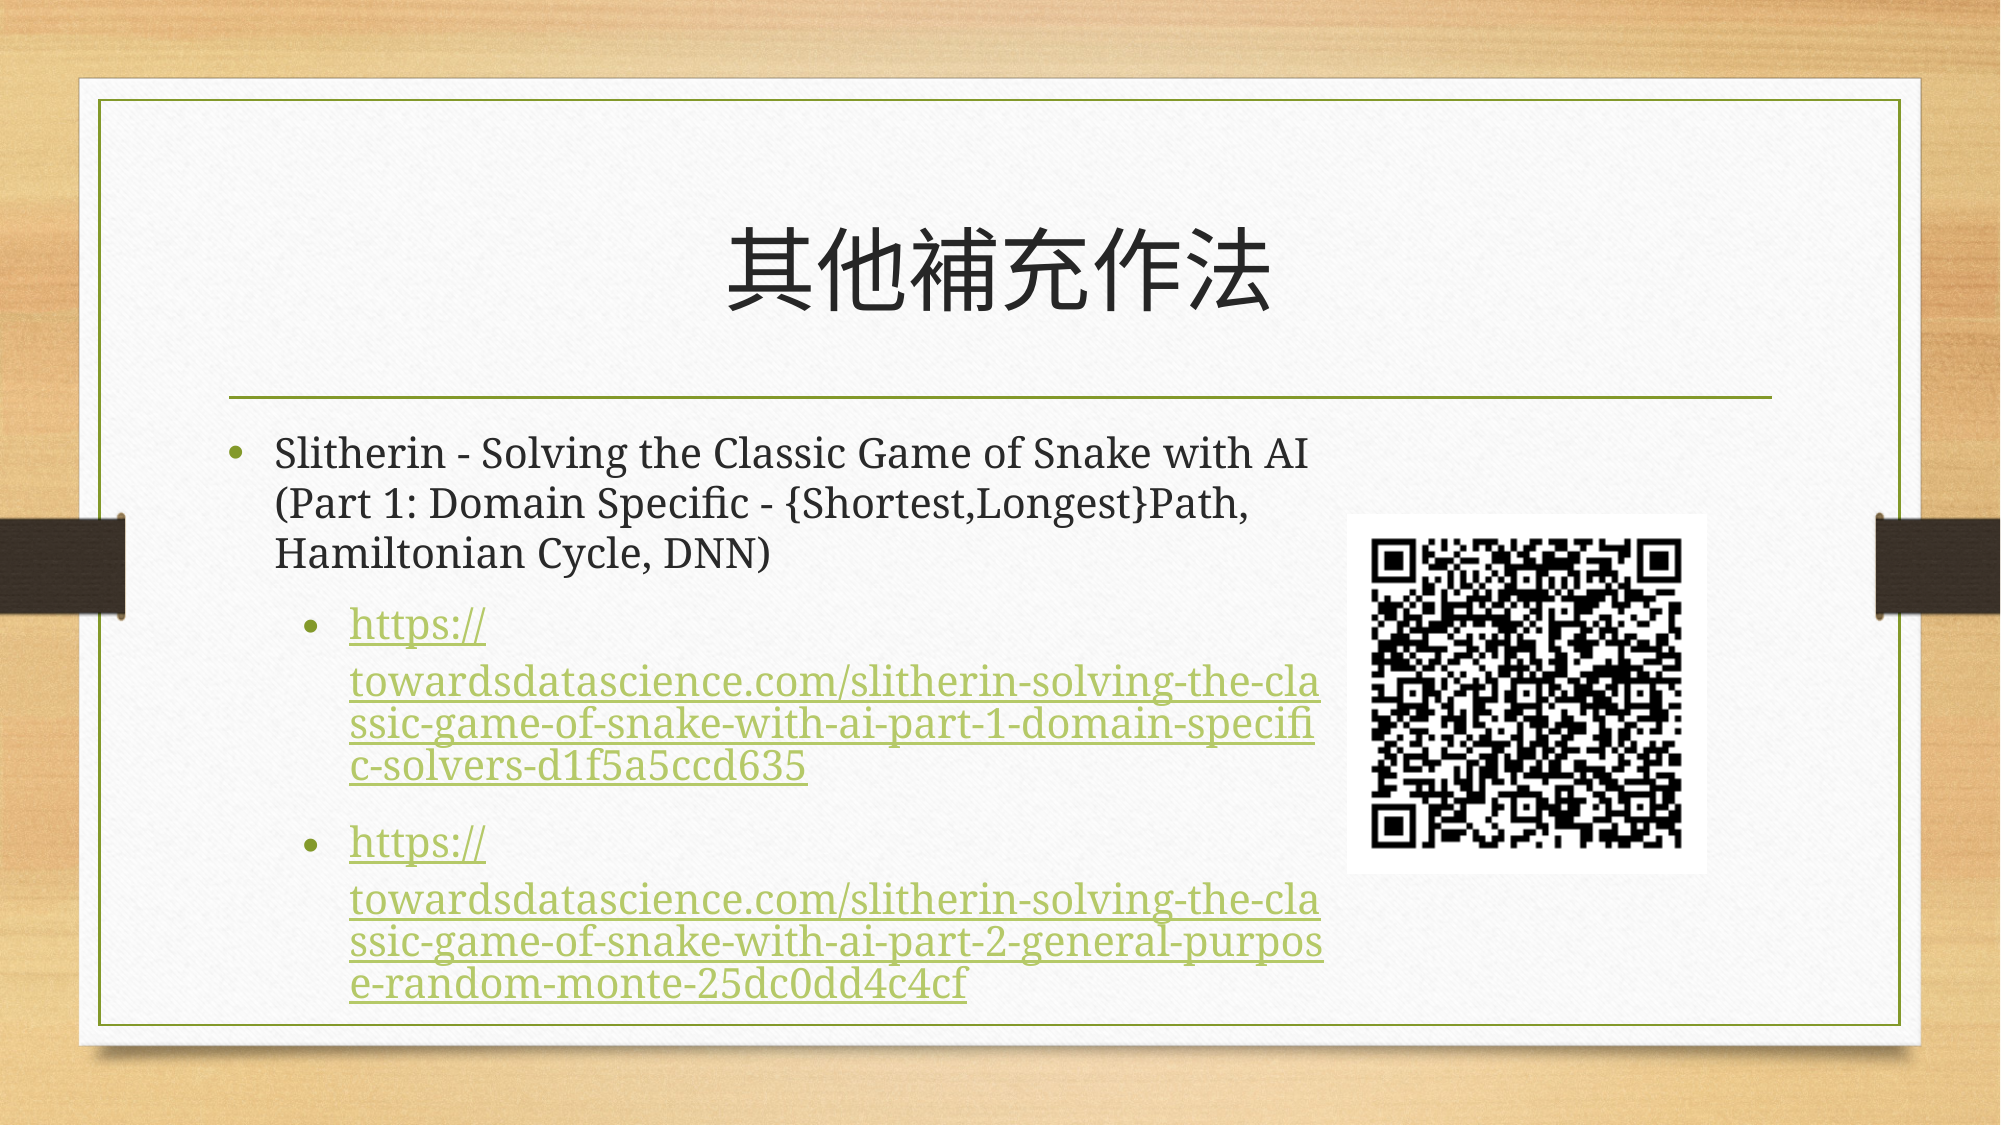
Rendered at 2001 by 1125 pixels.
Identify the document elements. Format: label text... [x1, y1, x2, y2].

list Slitherin - Solving the Classic Game of Snake with AI (Part 1: Domain Specific - {Shortest,Longest}Path, Hamiltonian Cycle, DNN) https://towardsdatascience.com/slitherin-solving-the-classic-game-of-snake-with-ai-part-1-domain-specific-solvers-d1f5a5ccd635 https://towardsdatascience.com/slitherin-solving-the-classic-game-of-snake-with-ai-part-2-general-purpose-random-monte-25dc0dd4c4cf [212, 419, 1348, 964]
picture [0, 0, 2001, 1125]
title 其他補充作法 [212, 161, 1788, 375]
